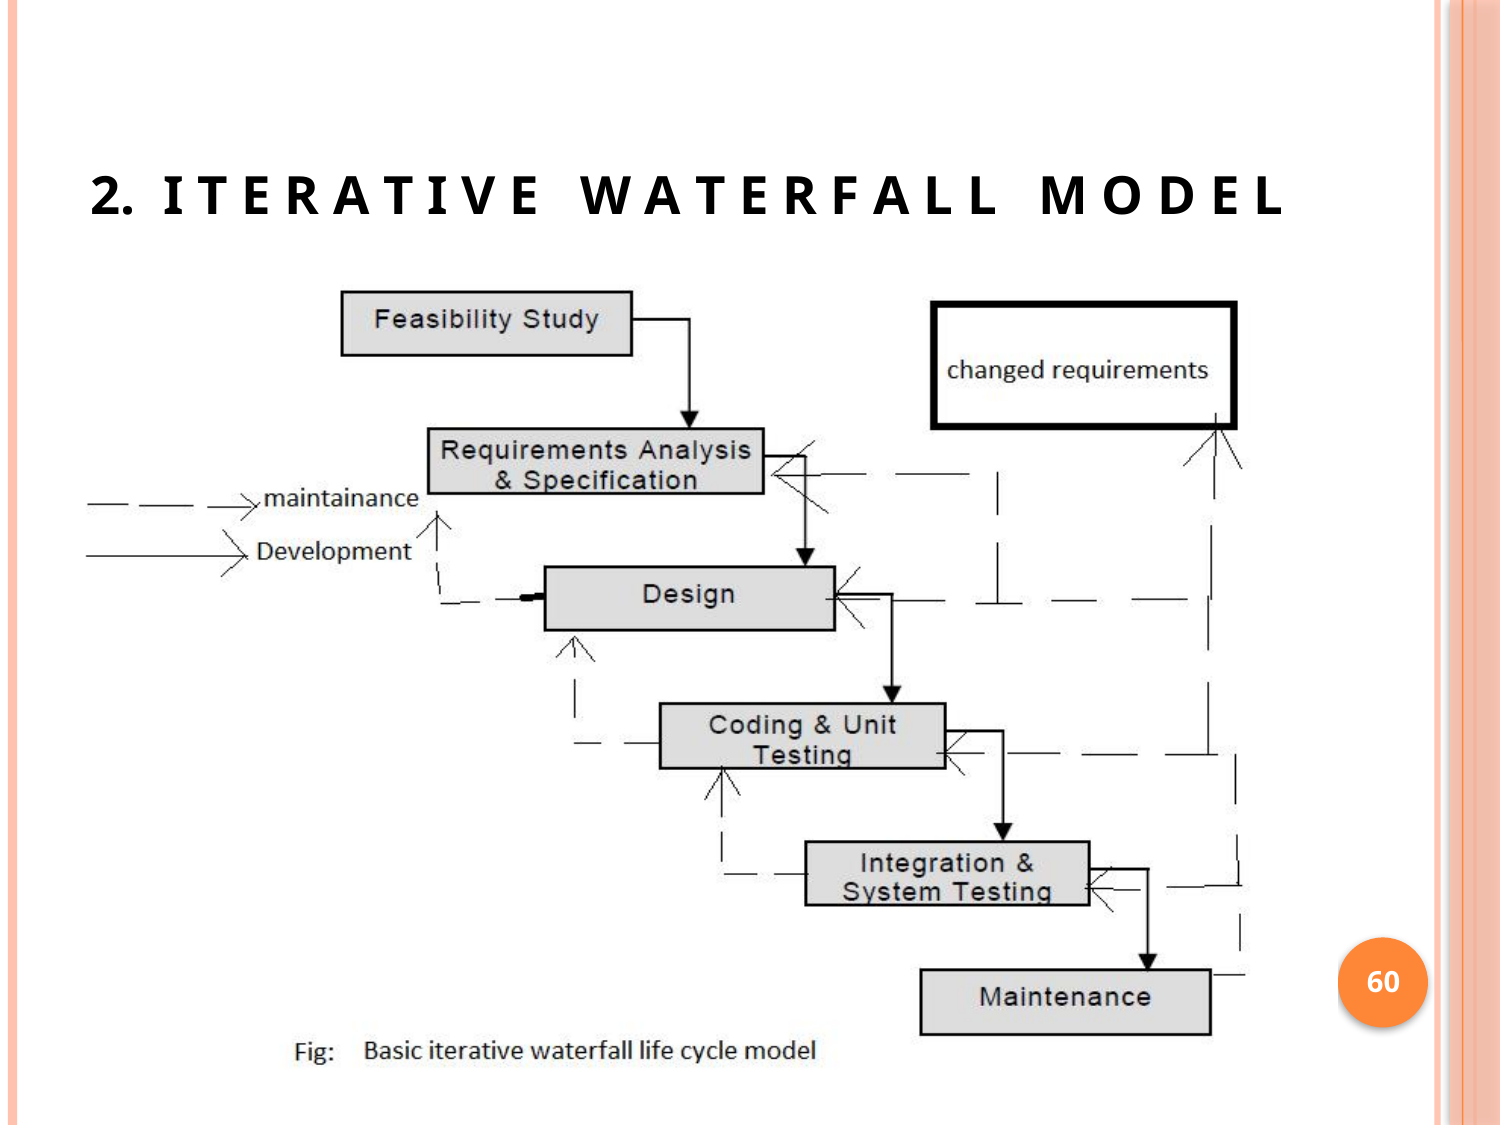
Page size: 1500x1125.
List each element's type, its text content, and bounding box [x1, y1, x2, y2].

title 2. I T E R A T I V E W A T E R F A L L M O D E L [75, 45, 1300, 233]
slide_number 60 [1344, 940, 1434, 1027]
picture [61, 261, 1338, 1088]
